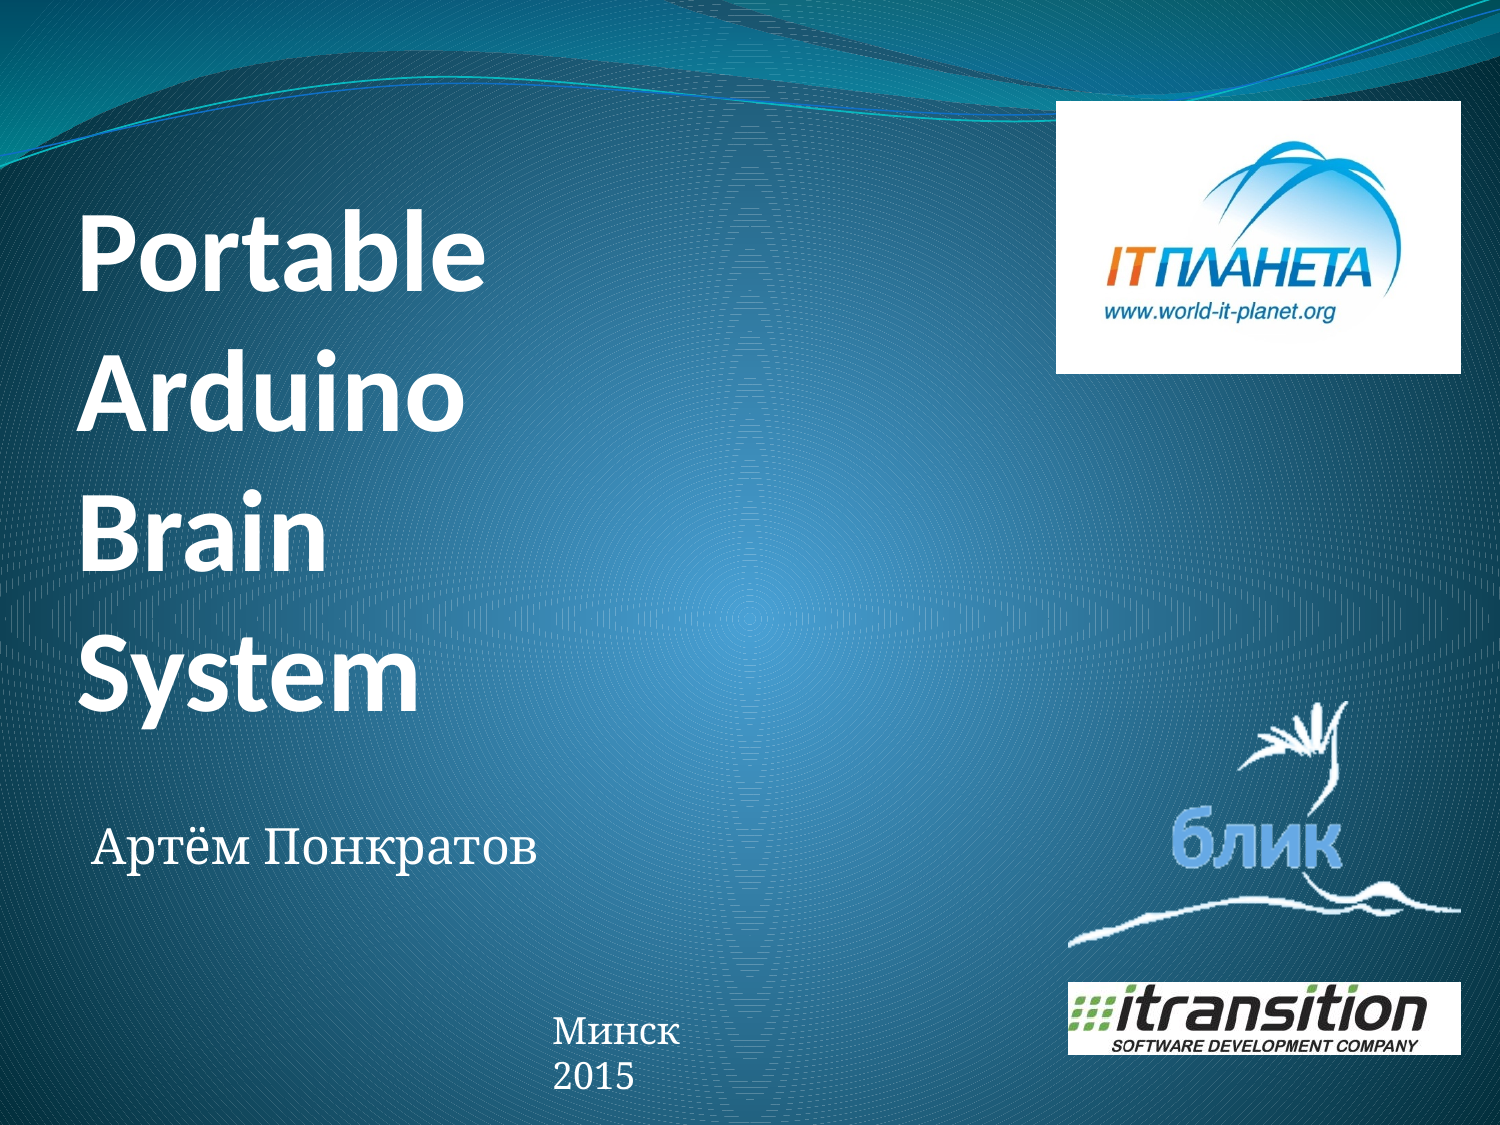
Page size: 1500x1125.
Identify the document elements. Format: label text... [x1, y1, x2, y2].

text_box Минск 2015 [537, 999, 762, 1105]
text_box Артём Понкратов [76, 806, 632, 882]
picture [1055, 101, 1461, 374]
picture [1068, 982, 1461, 1055]
title Portable Arduino Brain System [76, 113, 539, 735]
picture [1068, 701, 1461, 950]
